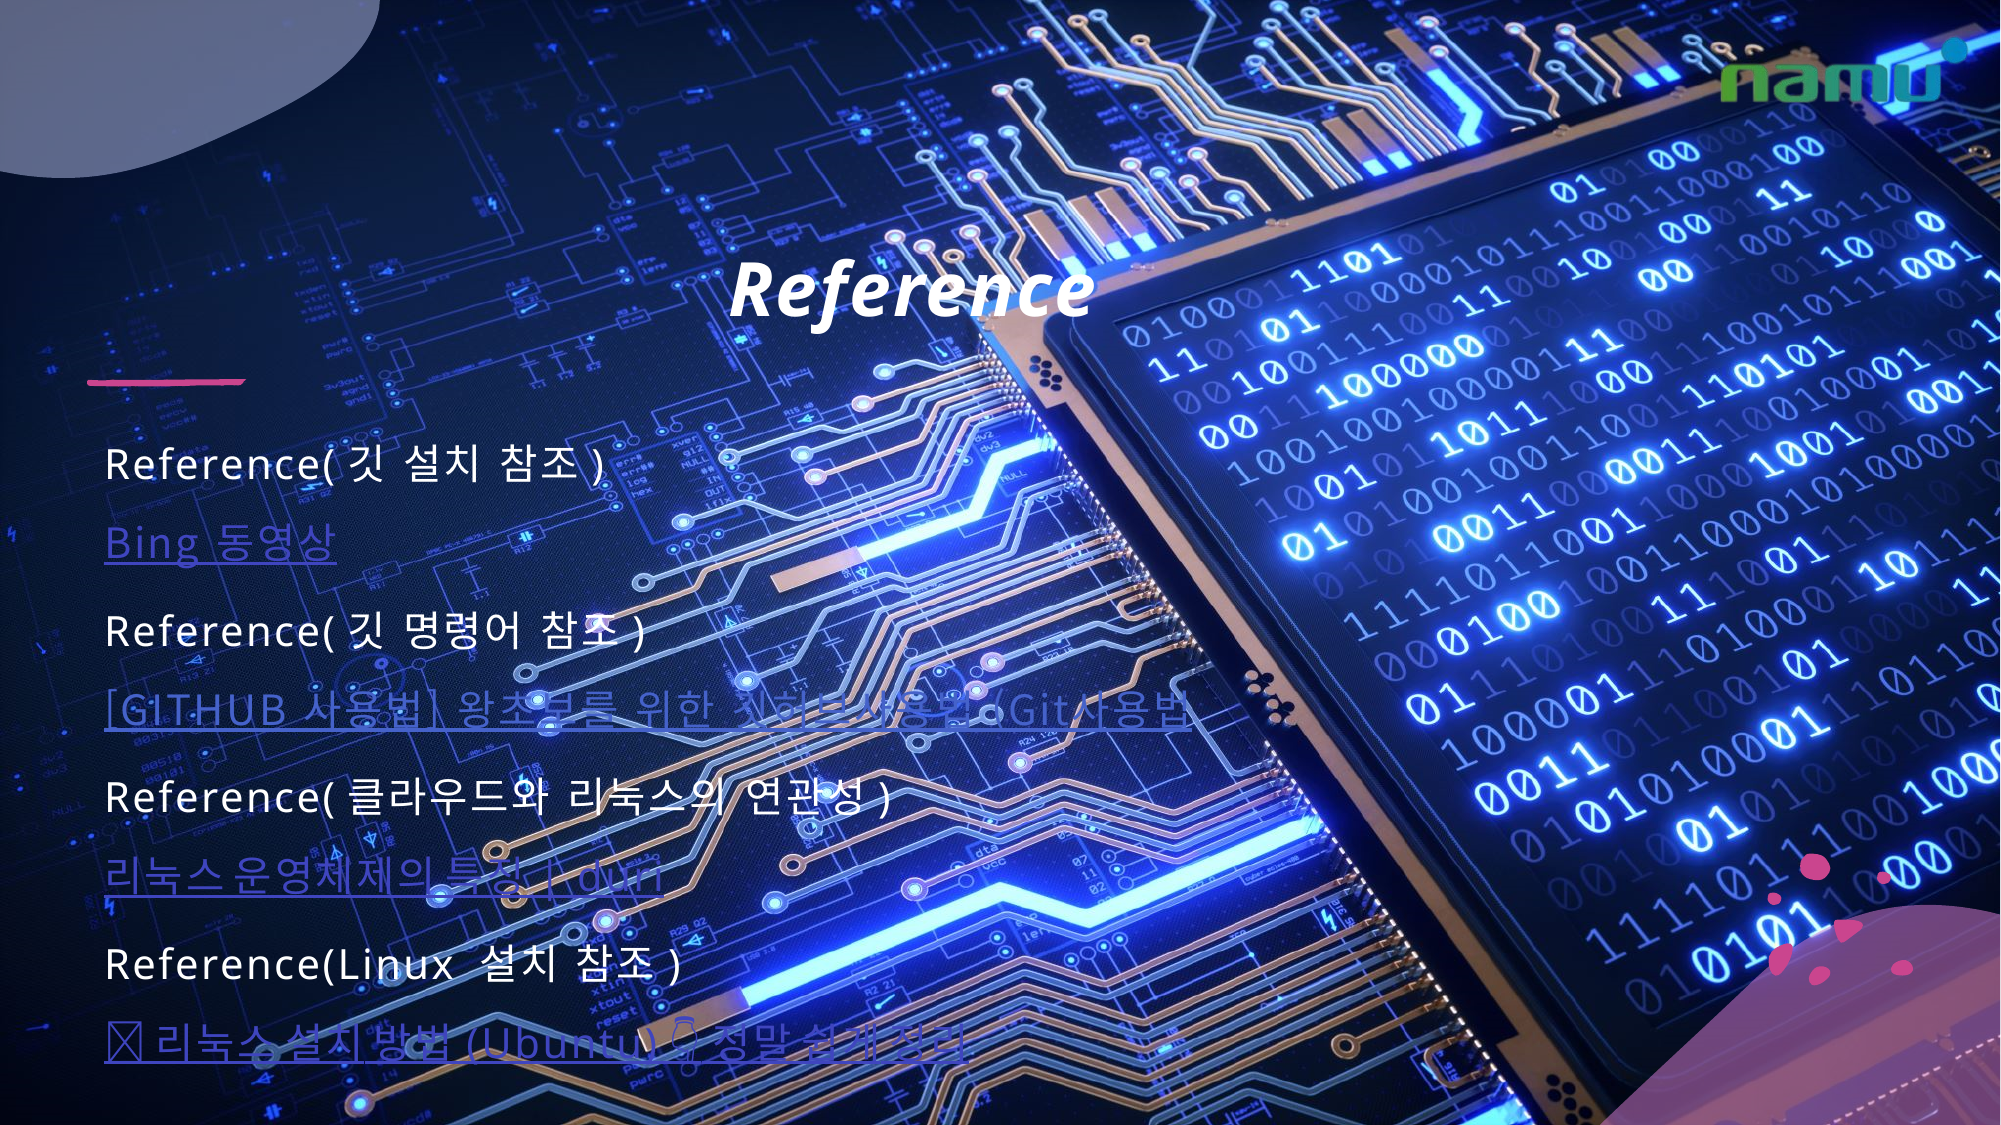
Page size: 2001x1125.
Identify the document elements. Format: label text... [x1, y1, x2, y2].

title Reference [86, 129, 1740, 347]
picture [0, 0, 2001, 1125]
list Reference(깃 설치 참조) Bing 동영상 Reference(깃 명령어 참조) [GITHUB 사용법] 왕초보를 위한 깃허브사용법 (Git사용법 Reference(클라우드와 리눅스의 연관성) 리눅스 운영체제의 특징 | duri Reference(Linux 설치 참조) 💽 리눅스 설치 방법 (Ubuntu) 👇 정말 쉽게 정리 [86, 413, 1740, 996]
